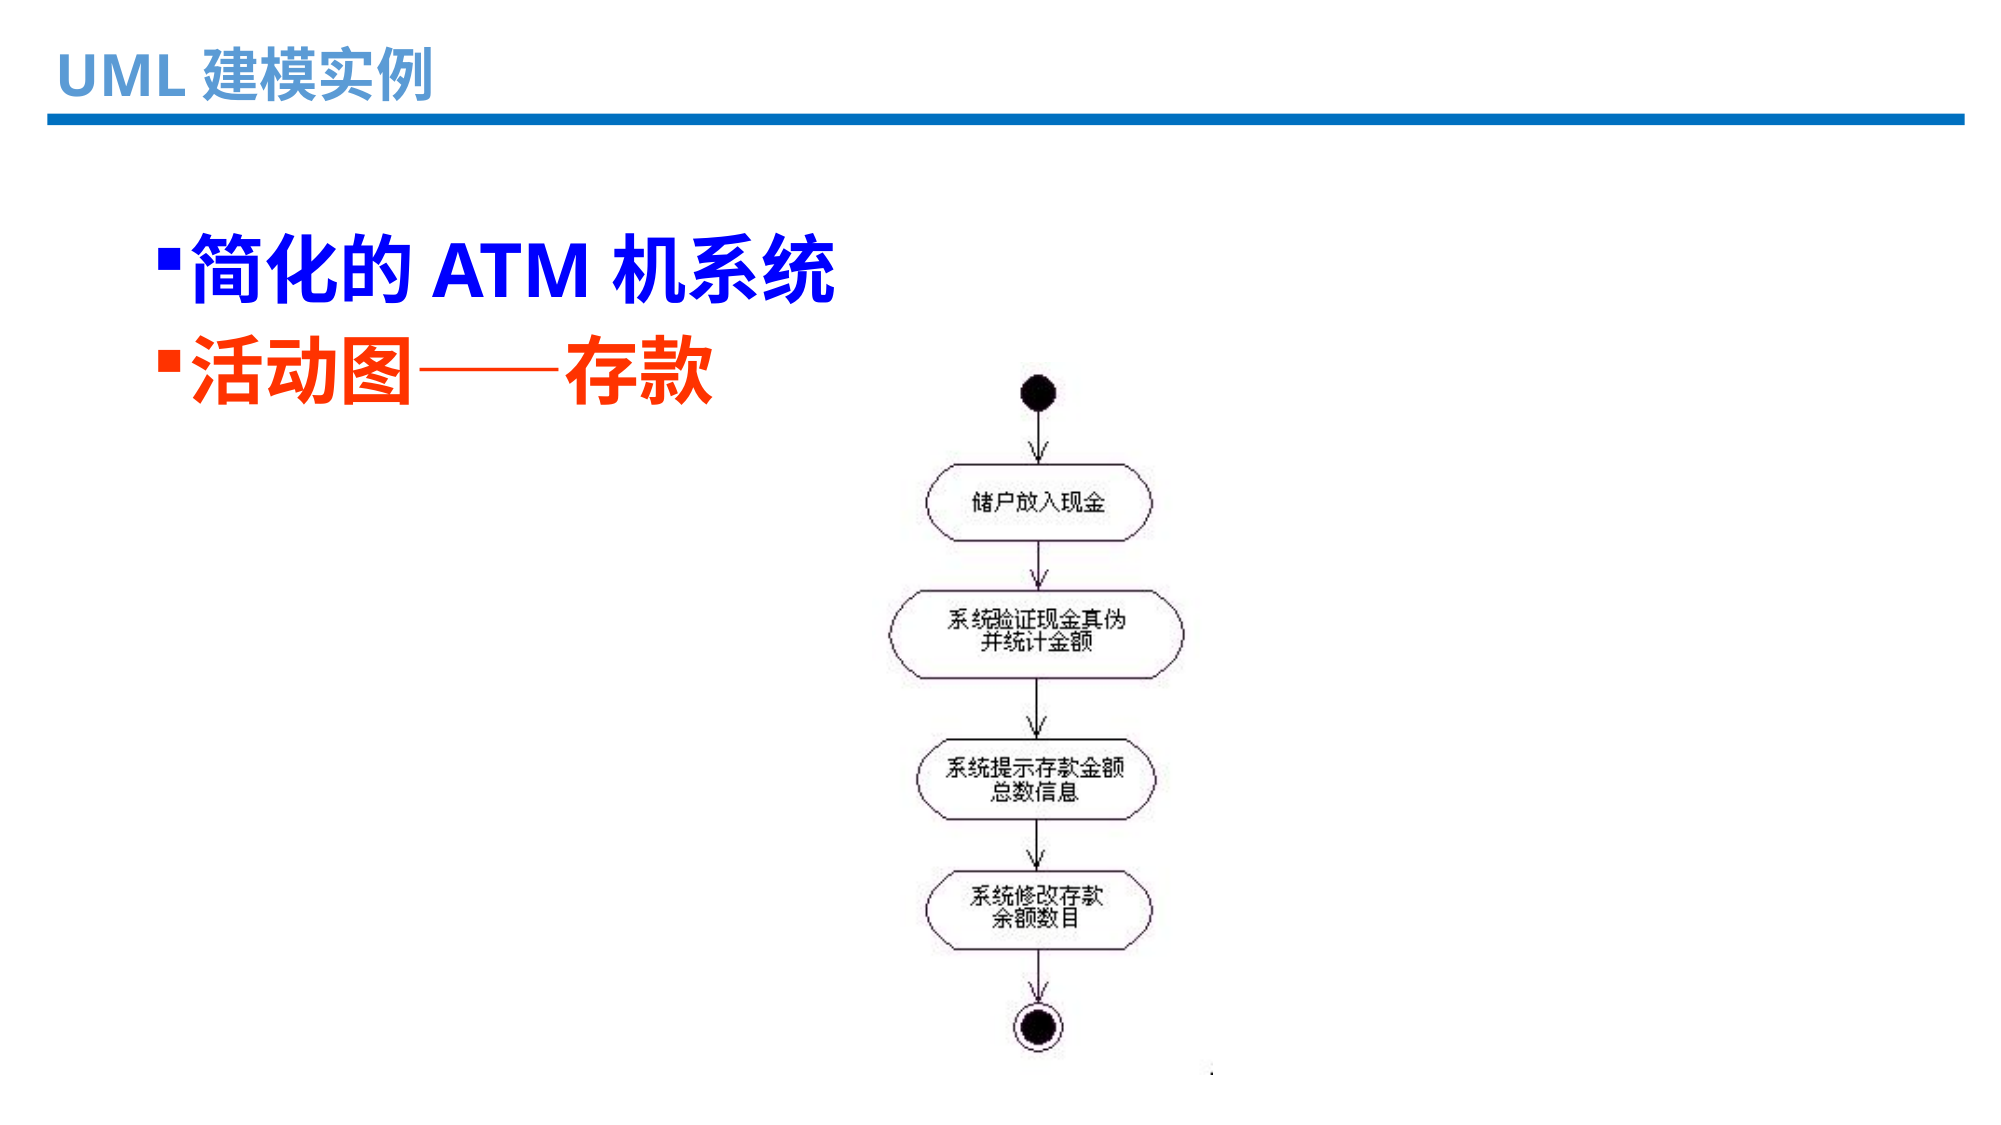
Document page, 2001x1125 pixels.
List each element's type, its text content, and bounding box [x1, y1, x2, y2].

text_box UML建模实例 [40, 30, 450, 116]
picture [872, 362, 1213, 1075]
text_box 简化的ATM机系统 活动图——存款 [137, 224, 1425, 425]
